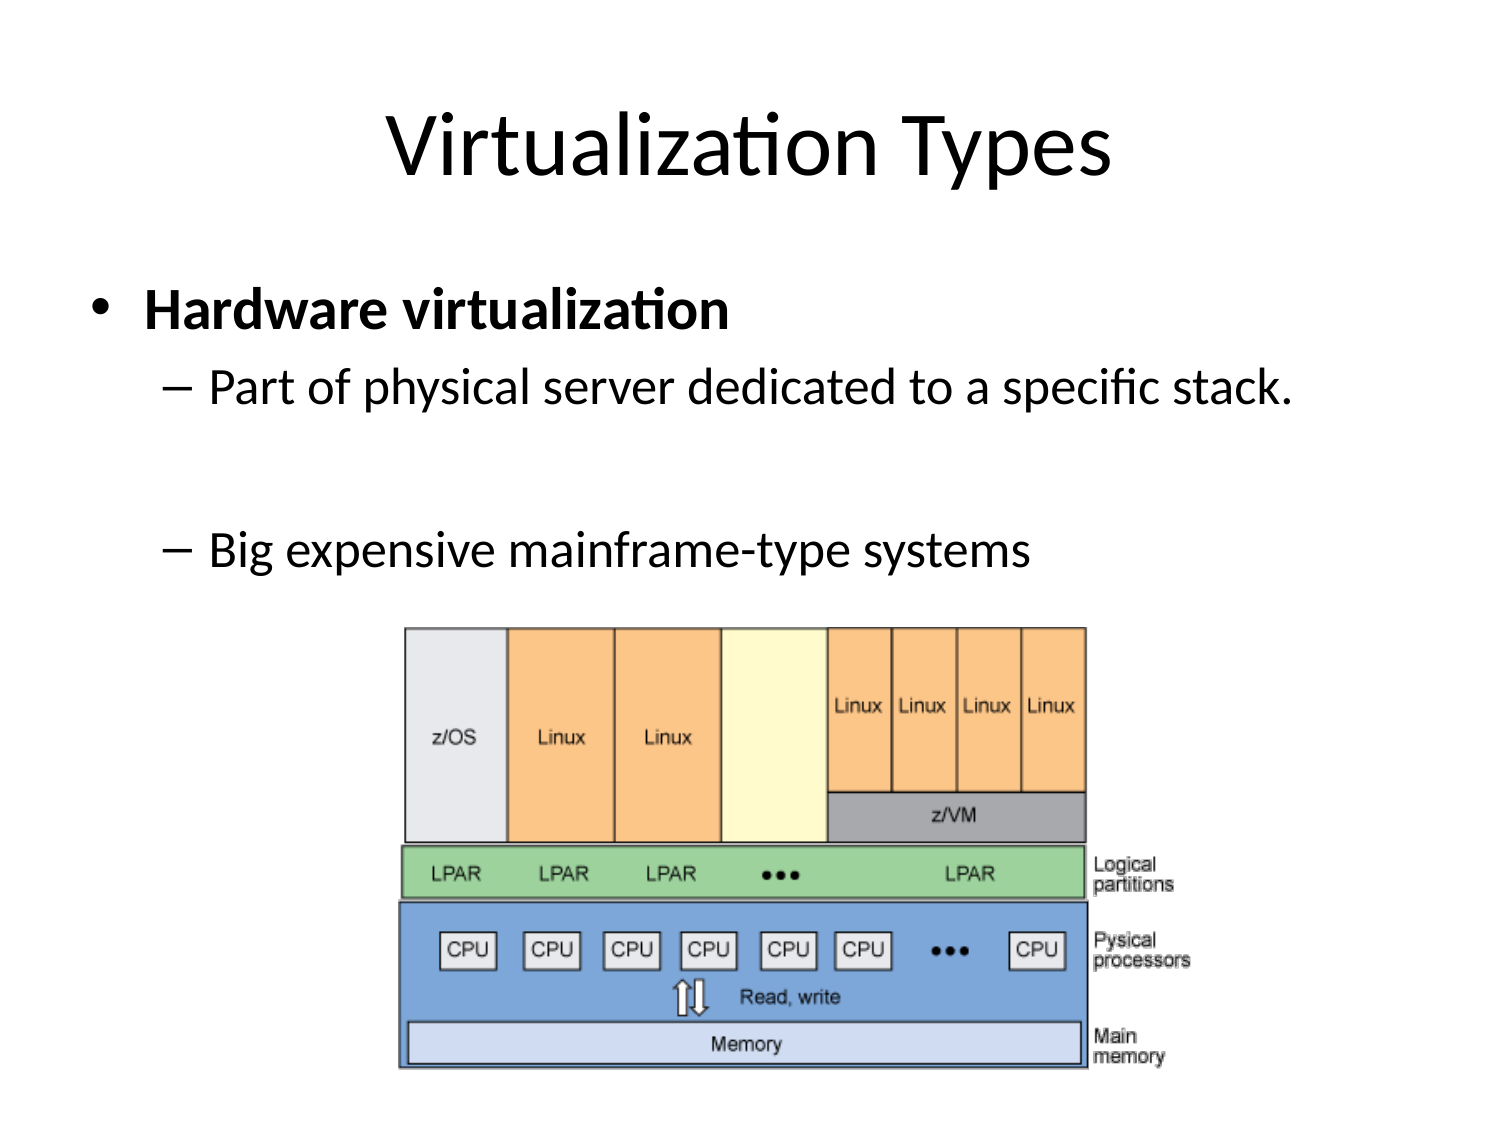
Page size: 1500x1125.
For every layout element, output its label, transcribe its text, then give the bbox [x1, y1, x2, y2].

title Virtualization Types [75, 45, 1425, 233]
picture [398, 627, 1192, 1070]
list Hardware virtualization Part of physical server dedicated to a specific stack. Big expensive mainframe-type systems [75, 262, 1425, 591]
